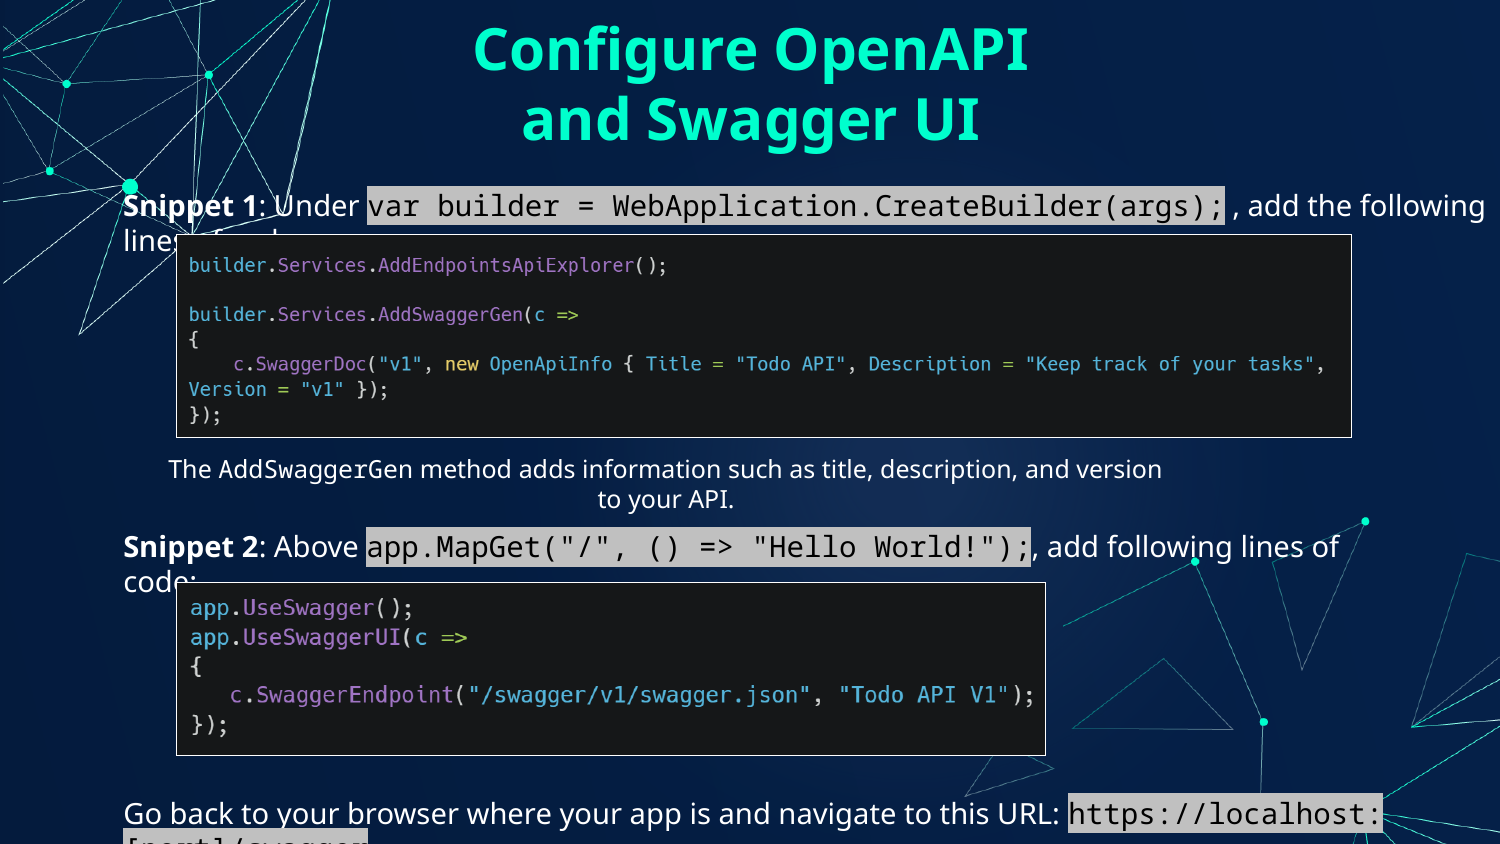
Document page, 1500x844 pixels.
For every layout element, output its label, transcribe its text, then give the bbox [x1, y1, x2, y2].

text_box Go back to your browser where your app is and navigate to this URL: https://localhost:[port]/swagger [108, 779, 1426, 844]
picture [0, 0, 1500, 844]
text_box The AddSwaggerGen method adds information such as title, description, and version to your API. [147, 438, 1186, 528]
subtitle Snippet 1: Under var builder = WebApplication.CreateBuilder(args); , add the following lines of code. [108, 172, 1500, 262]
title Configure OpenAPI and Swagger UI [397, 0, 1105, 167]
text_box Snippet 2: Above app.MapGet("/", () => "Hello World!");, add following lines of code: [108, 513, 1426, 604]
